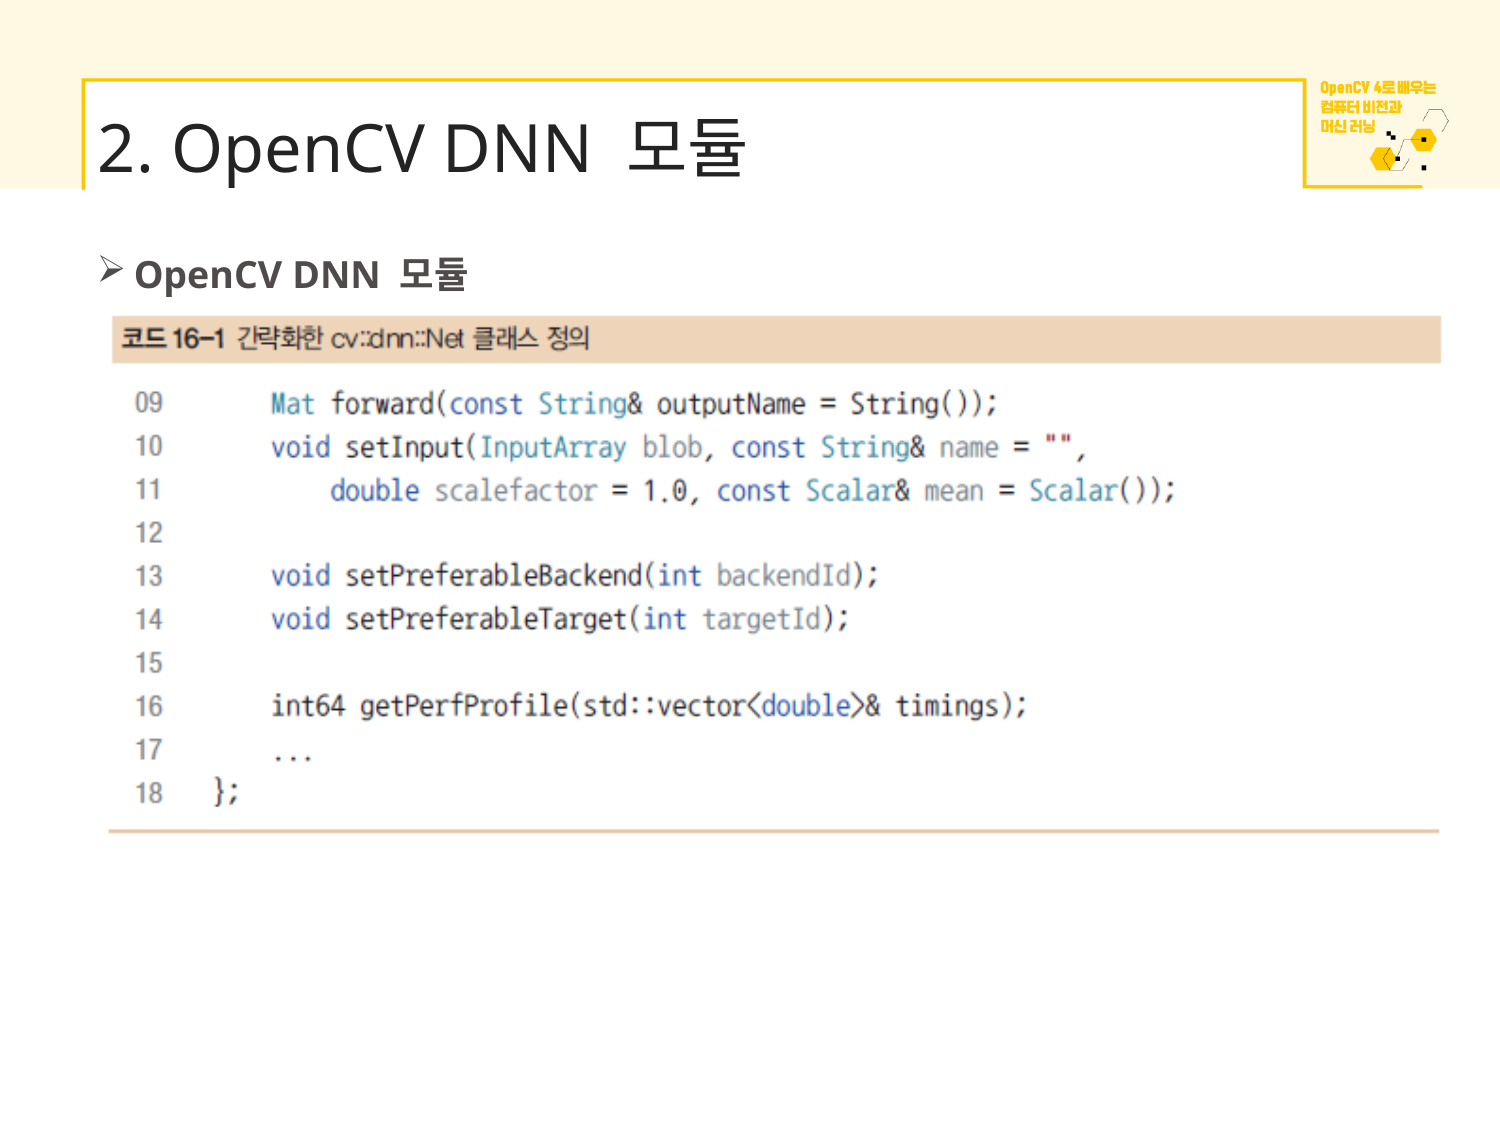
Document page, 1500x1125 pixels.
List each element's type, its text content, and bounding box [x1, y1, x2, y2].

title 2. OpenCV DNN 모듈 [82, 61, 1413, 193]
picture [0, 0, 1500, 1125]
list OpenCV DNN 모듈 [81, 239, 1412, 1054]
